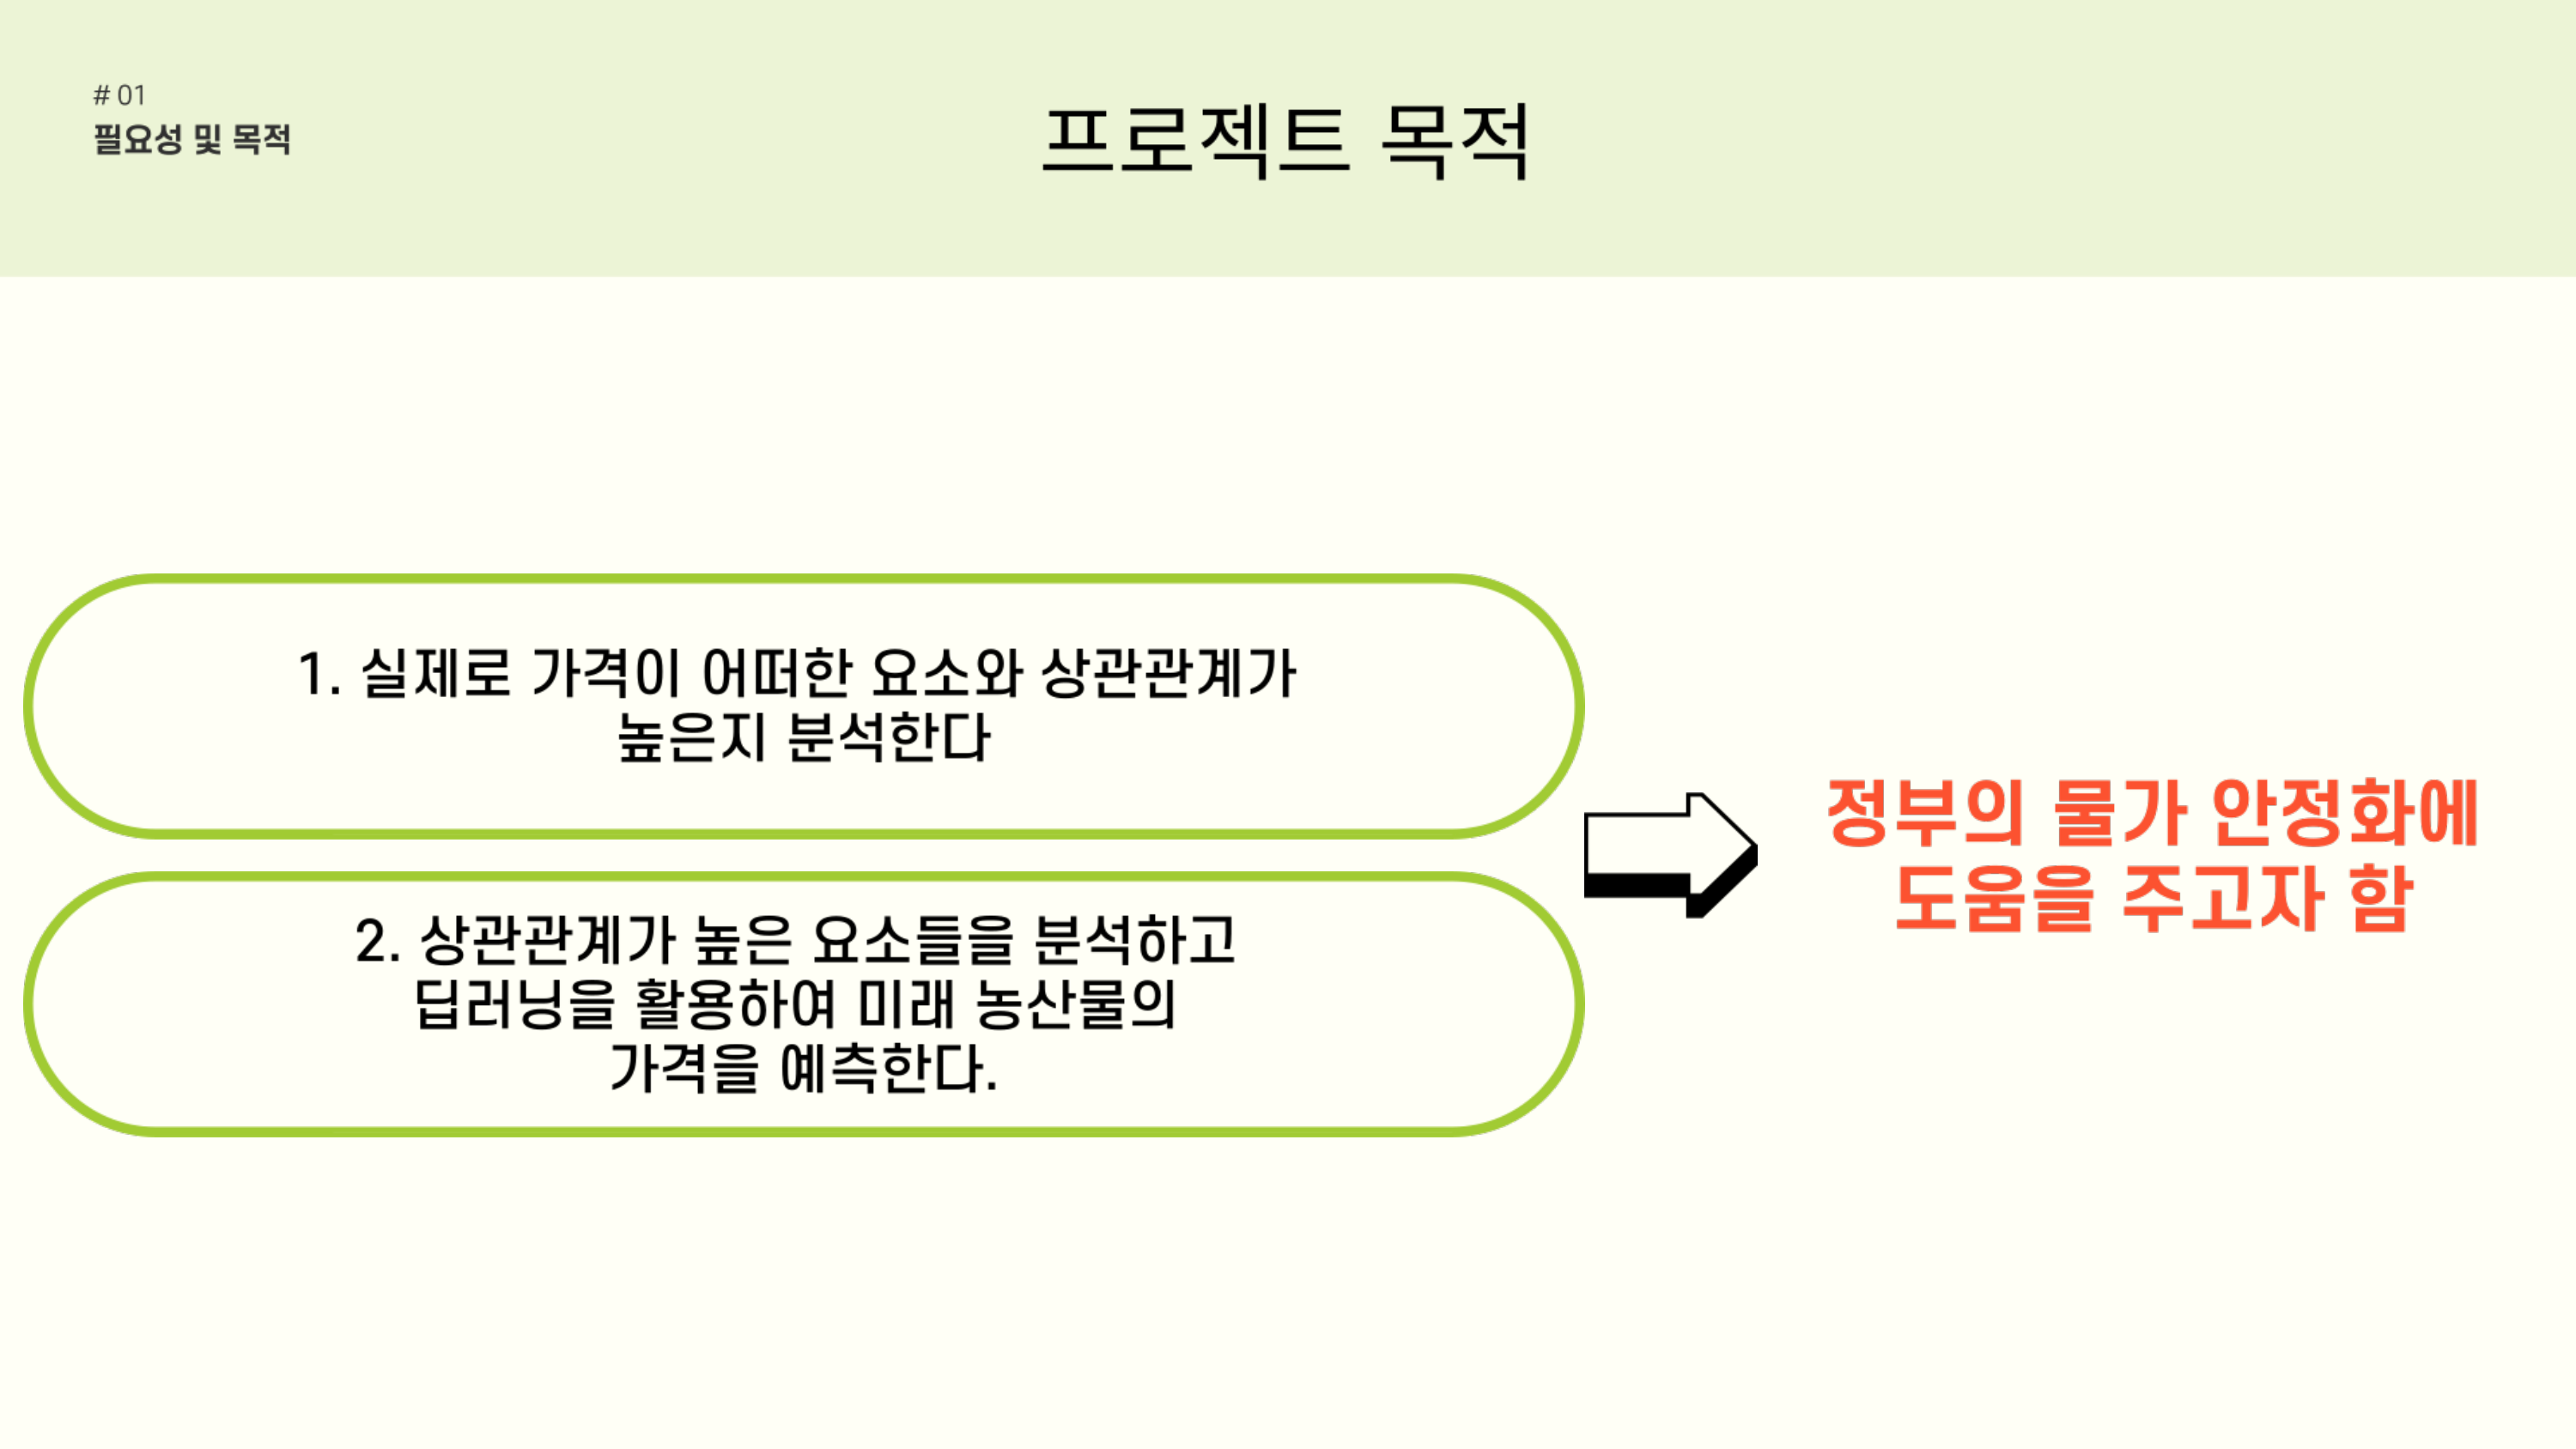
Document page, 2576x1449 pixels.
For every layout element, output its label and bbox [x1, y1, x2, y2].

picture [87, 72, 307, 177]
picture [1791, 752, 2512, 967]
text_box [1584, 762, 2506, 949]
text_box [22, 573, 1586, 1138]
text_box [0, 0, 2576, 277]
picture [852, 64, 1567, 220]
